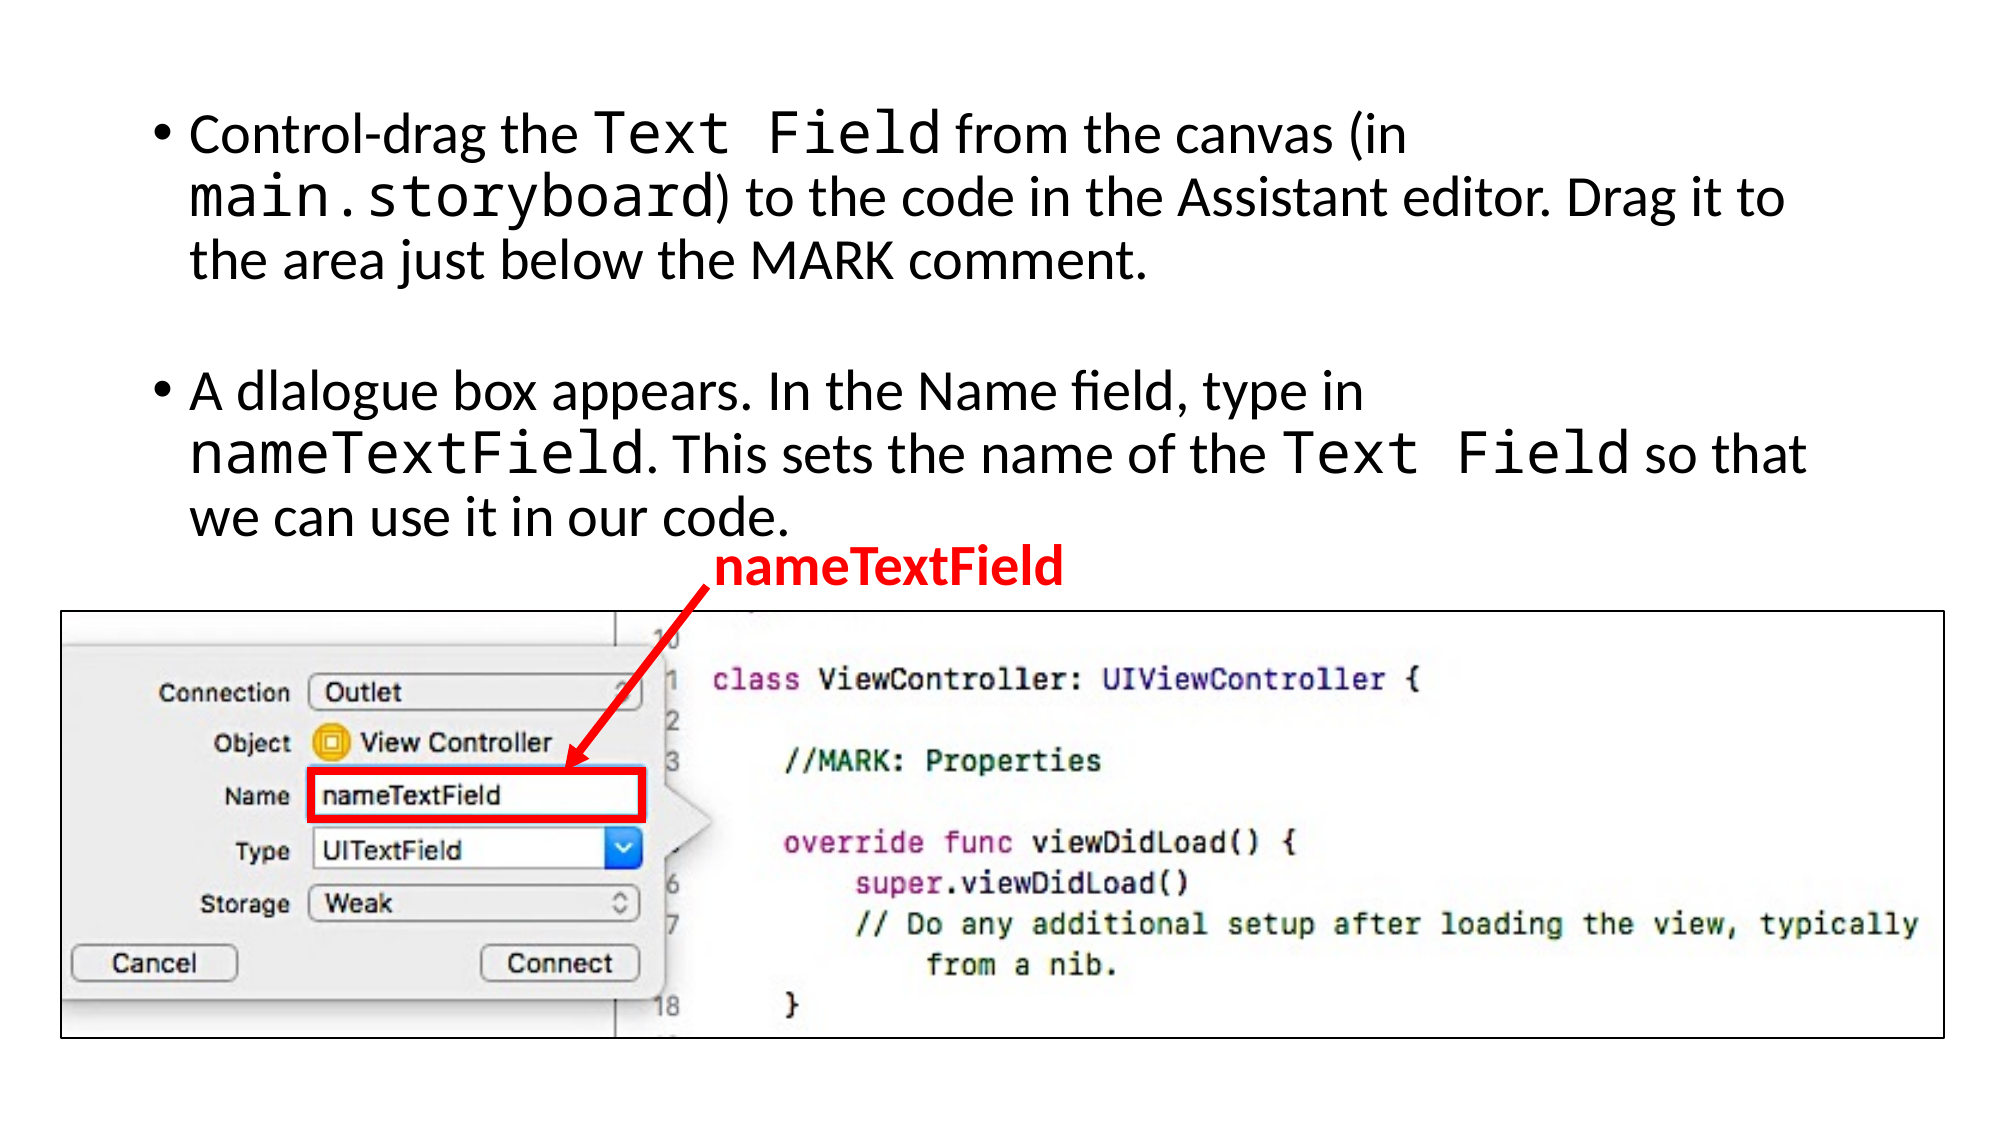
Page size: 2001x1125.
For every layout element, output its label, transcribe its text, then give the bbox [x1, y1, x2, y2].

list Control-drag the Text Field from the canvas (in main.storyboard) to the code in the Assistant editor. Drag it to the area just below the MARK comment. A dlalogue box appears. In the Name field, type in nameTextField. This sets the name of the Text Field so that we can use it in our code. [137, 1039, 1863, 1044]
picture [62, 611, 1943, 1038]
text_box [564, 586, 707, 771]
list Control-drag the Text Field from the canvas (in main.storyboard) to the code in the Assistant editor. Drag it to the area just below the MARK comment. A dlalogue box appears. In the Name field, type in nameTextField. This sets the name of the Text Field so that we can use it in our code. [137, 95, 1863, 610]
text_box nameTextField [680, 520, 1098, 605]
